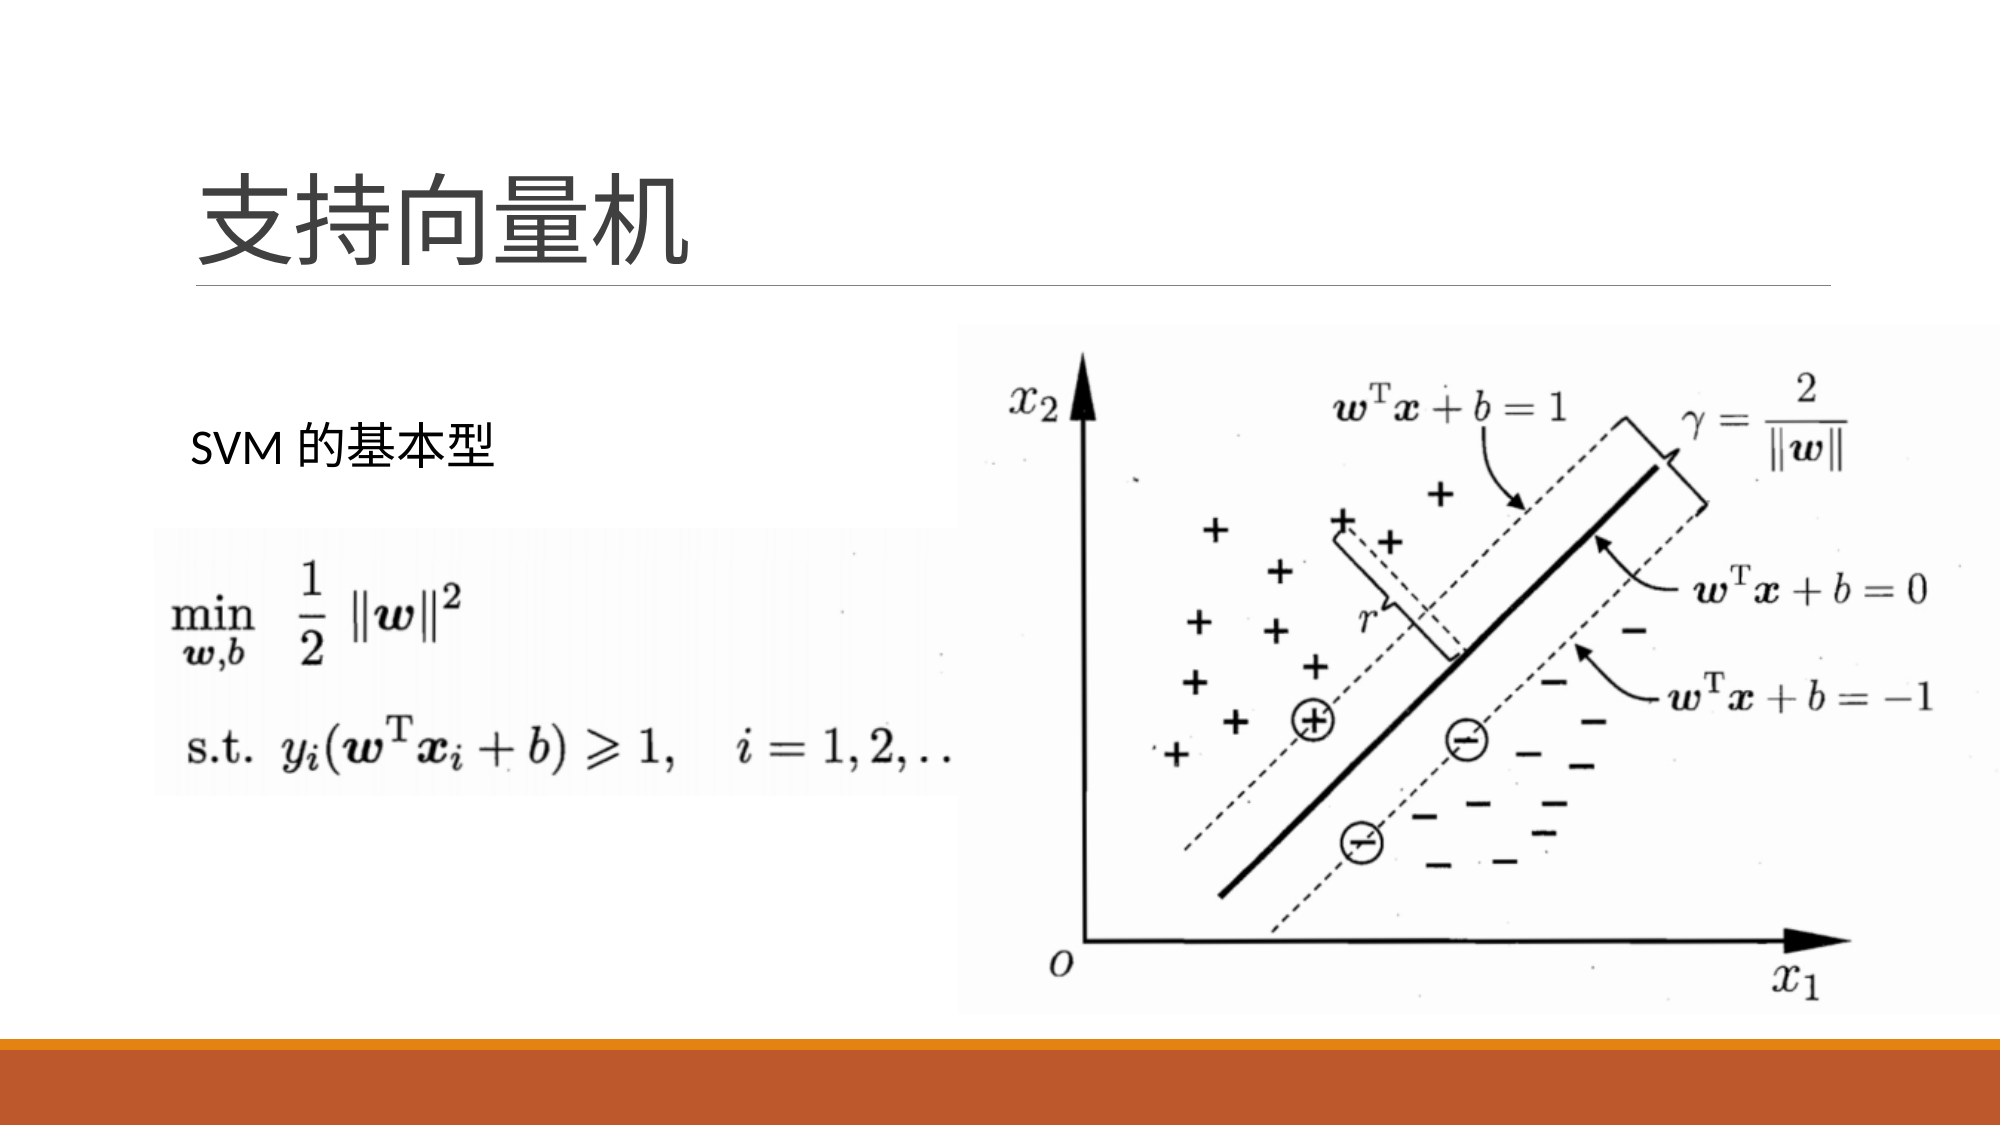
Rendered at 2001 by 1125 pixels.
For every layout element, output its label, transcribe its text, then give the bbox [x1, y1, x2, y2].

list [957, 309, 2000, 1015]
picture [153, 527, 957, 796]
title 支持向量机 [180, 47, 1830, 285]
text_box SVM的基本型 [175, 407, 511, 482]
